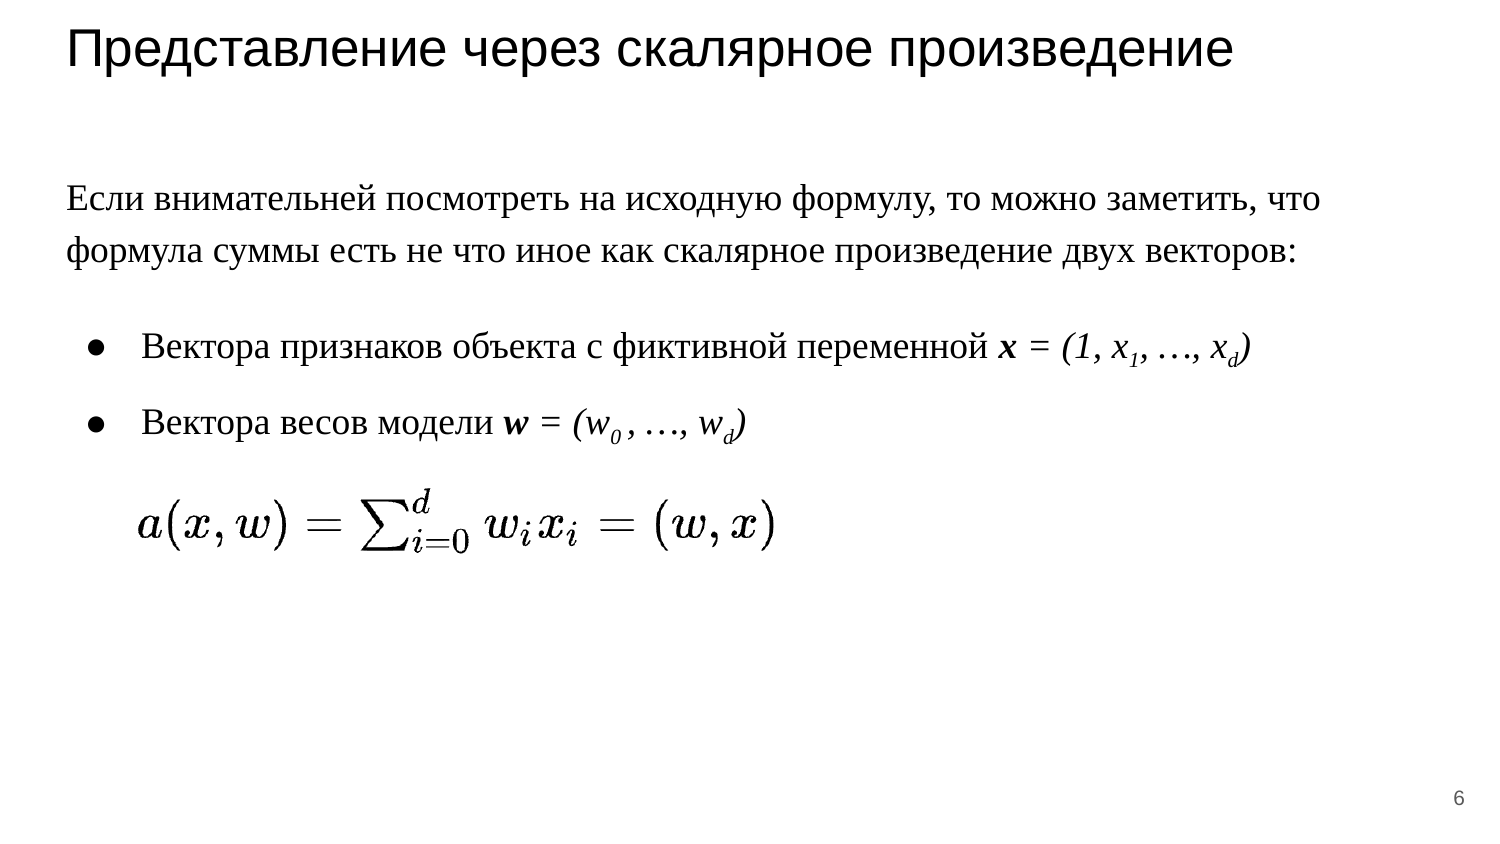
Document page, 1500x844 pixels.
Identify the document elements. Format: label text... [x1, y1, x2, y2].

list Если внимательней посмотреть на исходную формулу, то можно заметить, что формула суммы есть не что иное как скалярное произведение двух векторов: Вектора признаков объекта c фиктивной переменной x = (1, x1, …, xd) Вектора весов модели w = (w0 , …, wd) [51, 151, 1449, 712]
slide_number ‹#› [1389, 764, 1480, 830]
picture [135, 482, 778, 560]
title Представление через скалярное произведение [51, 0, 1449, 92]
